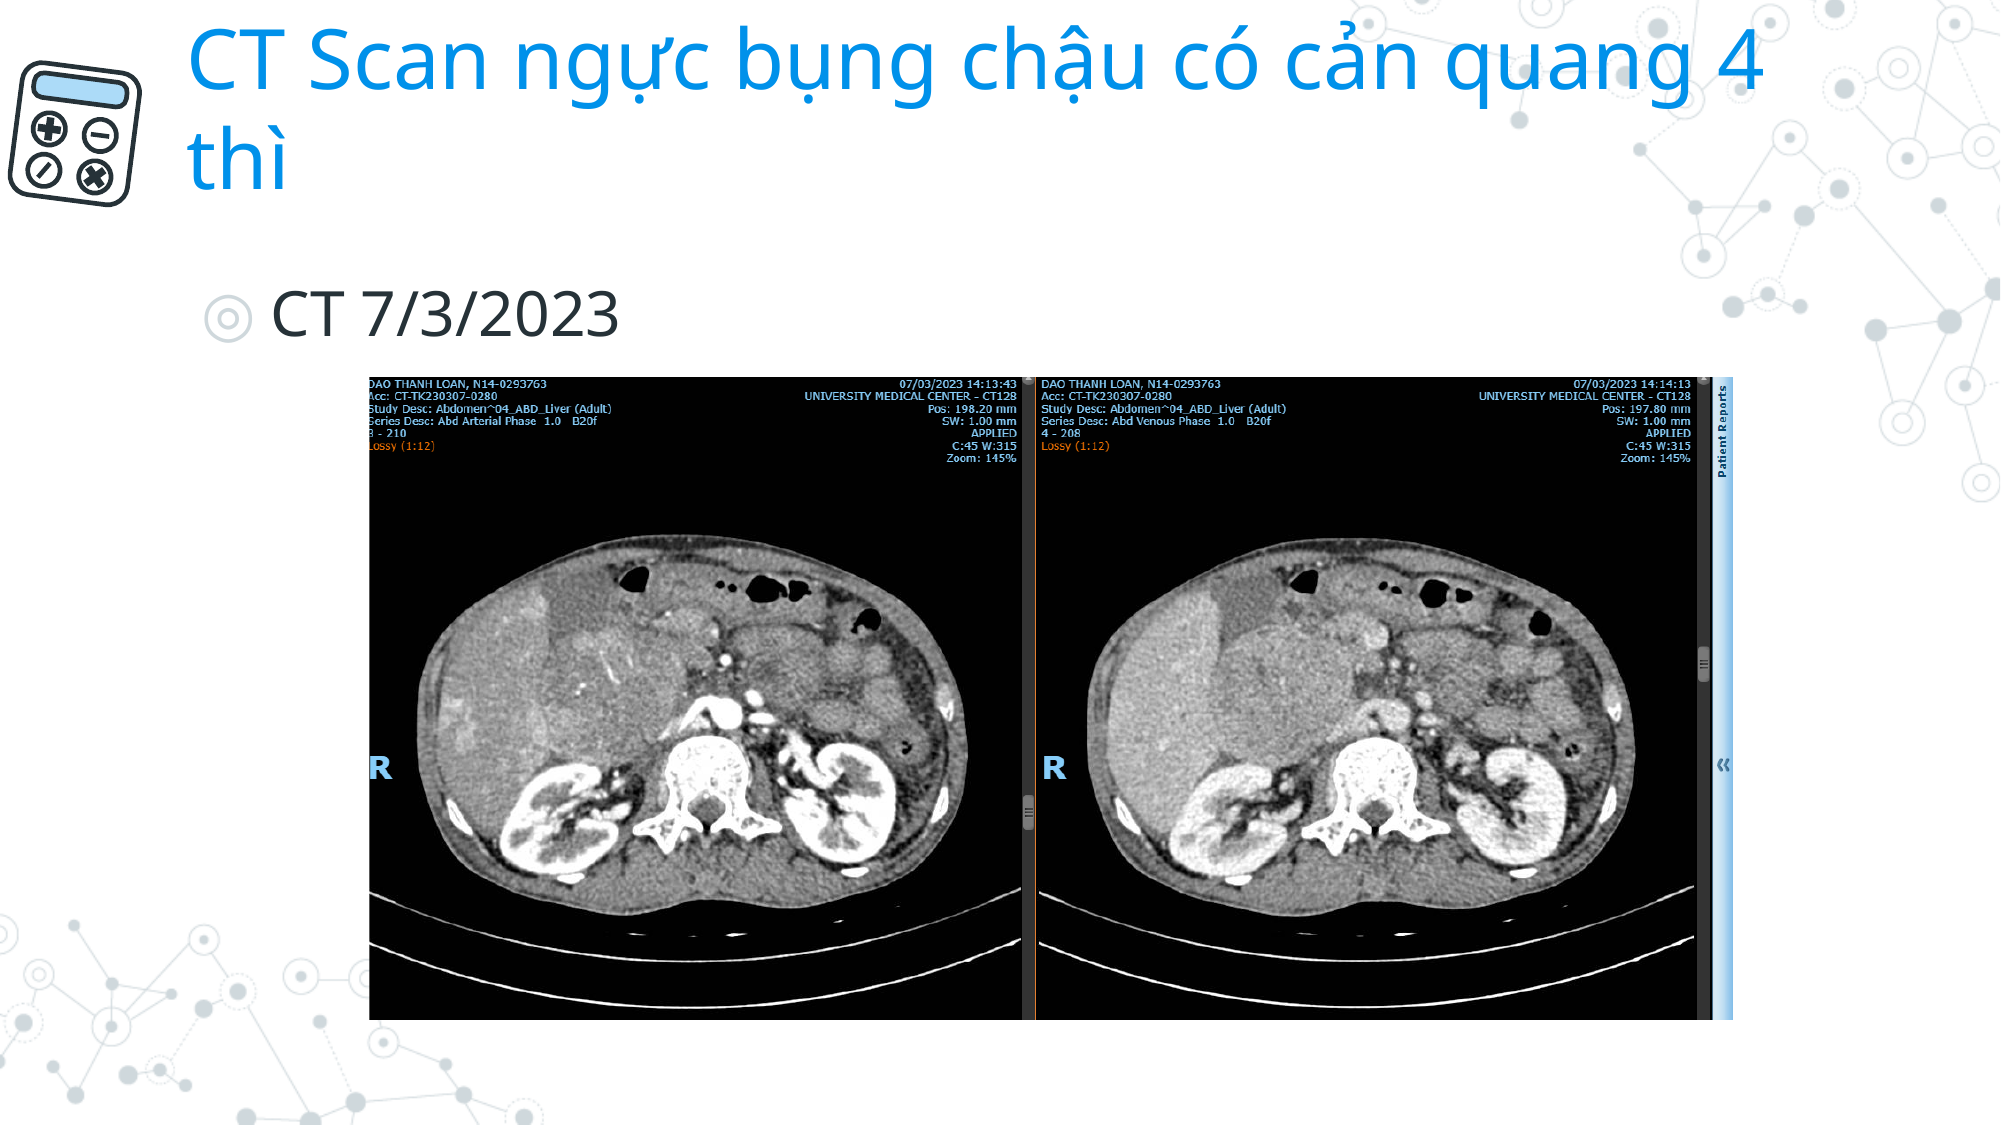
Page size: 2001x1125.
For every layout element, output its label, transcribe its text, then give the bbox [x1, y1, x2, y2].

title CT Scan ngực bụng chậu có cản quang 4 thì [171, 67, 1828, 221]
list CT 7/3/2023 [180, 258, 1837, 1041]
picture [0, 0, 2001, 1125]
